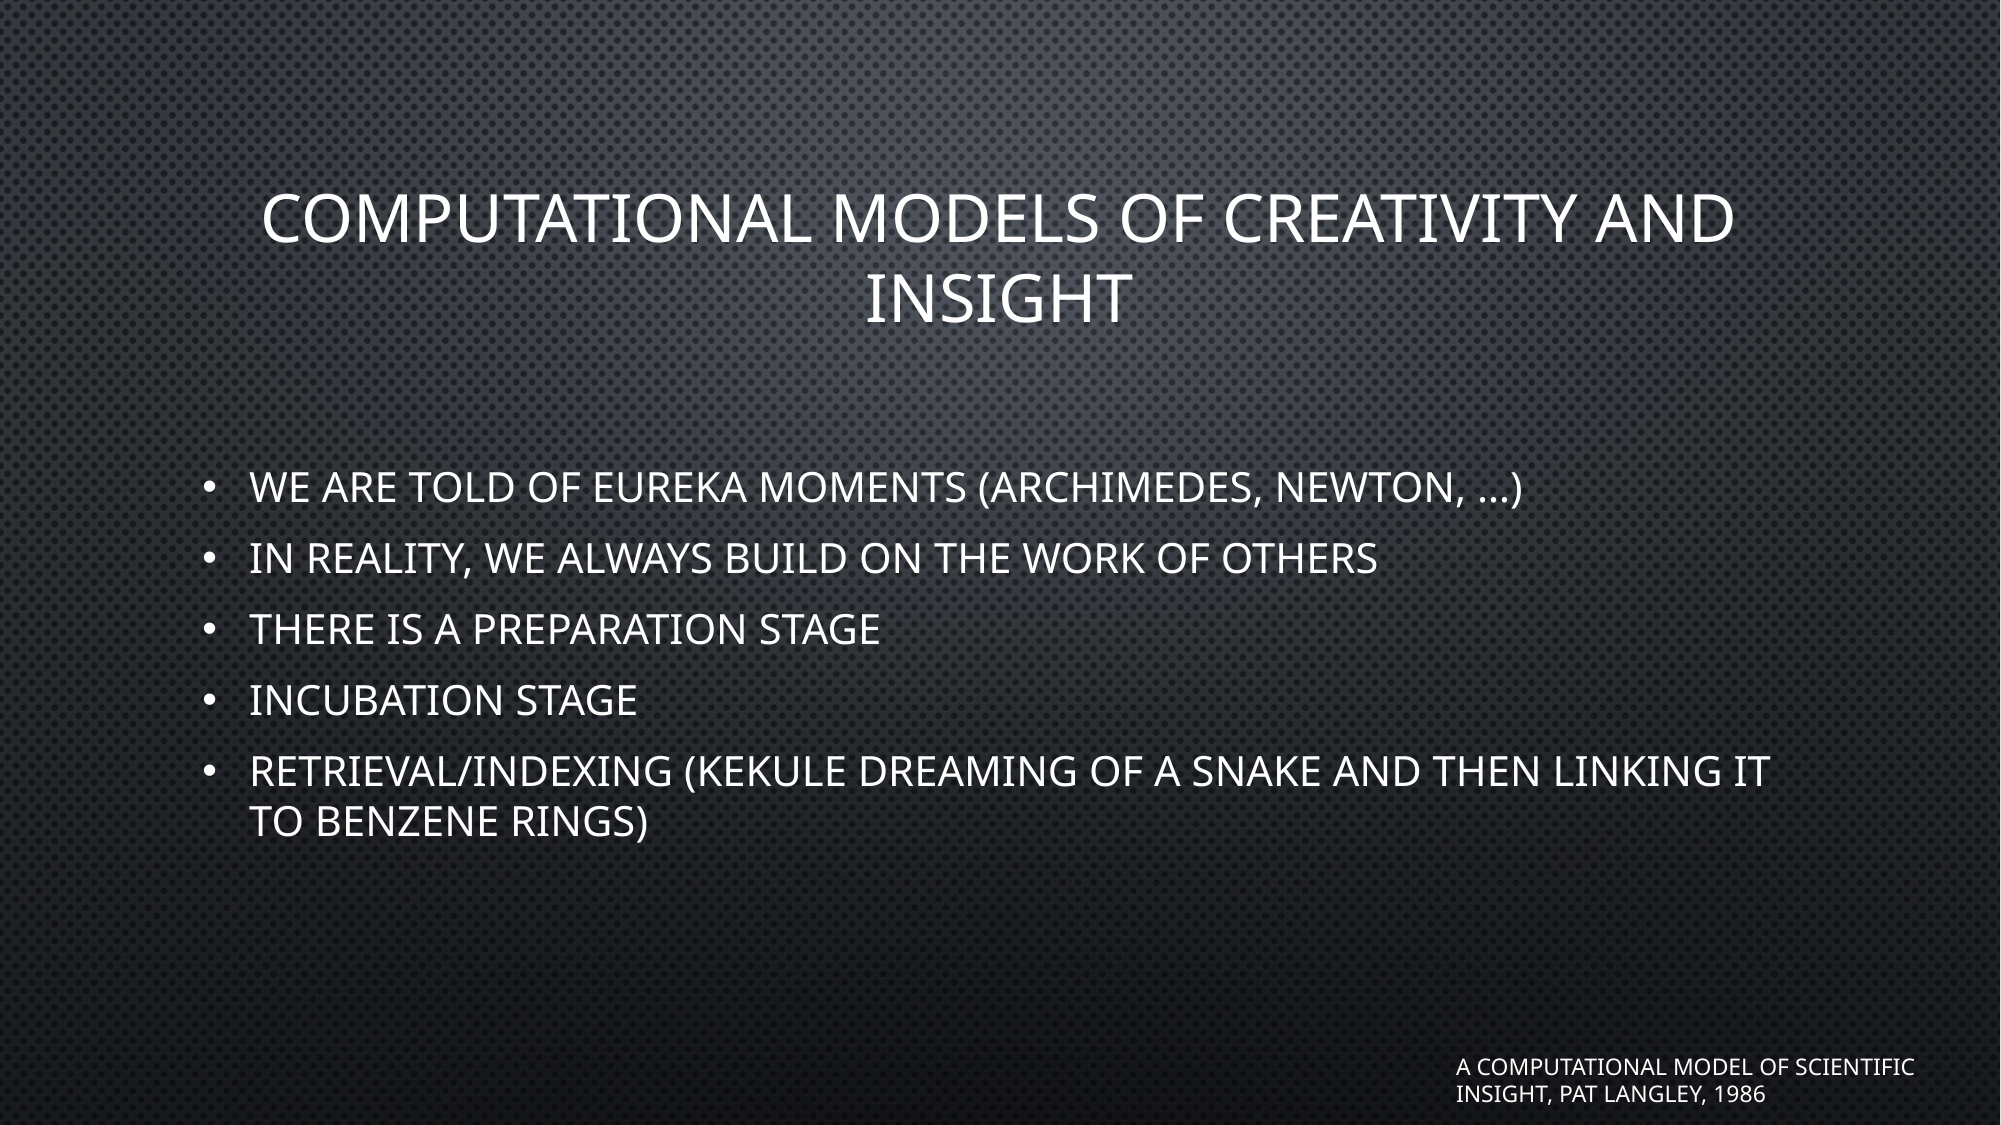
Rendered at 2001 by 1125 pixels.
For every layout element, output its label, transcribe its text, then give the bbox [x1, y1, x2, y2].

title Computational models of creativity and insight [187, 99, 1813, 378]
text_box A computational model of scientific insight, pat Langley, 1986 [1441, 1045, 1973, 1115]
list We are told of eureka moments (Archimedes, newton, …) In reality, we always build on the work of others There is a preparation stage Incubation stage Retrieval/indexing (kekule dreaming of a snake and then linking it to benzene rings) [187, 378, 1813, 999]
